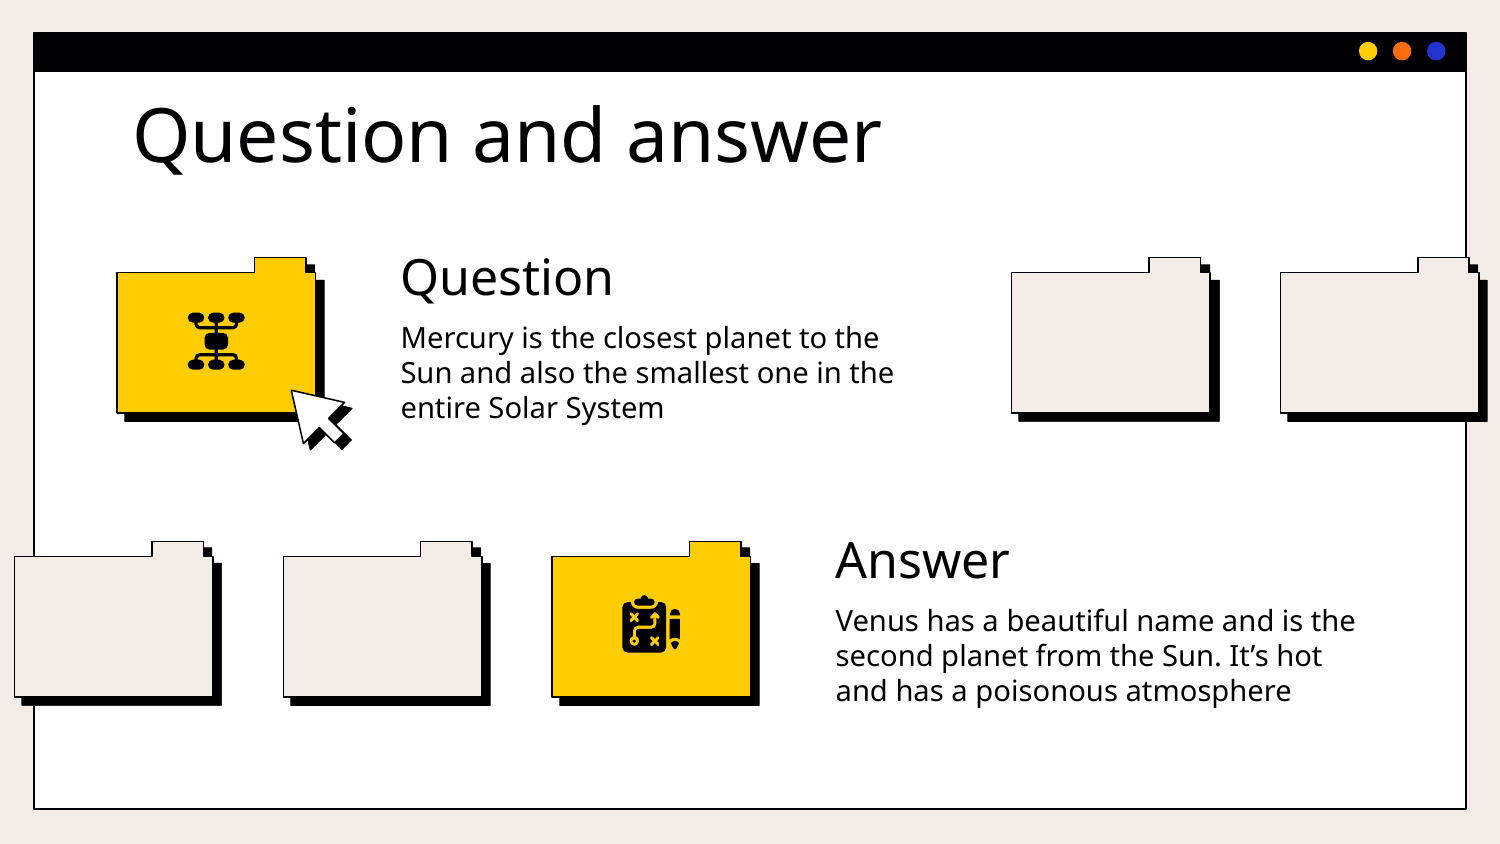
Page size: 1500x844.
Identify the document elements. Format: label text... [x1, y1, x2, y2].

text_box [1011, 257, 1211, 414]
text_box [283, 541, 482, 697]
text_box [1280, 257, 1479, 414]
subtitle Mercury is the closest planet to the Sun and also the smallest one in the entire Solar System [385, 304, 949, 441]
text_box [551, 541, 751, 697]
title Question [385, 233, 949, 304]
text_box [622, 594, 681, 653]
subtitle Venus has a beautiful name and is the second planet from the Sun. It’s hot and has a poisonous atmosphere [820, 587, 1383, 724]
text_box [291, 390, 345, 444]
title Answer [820, 517, 1383, 587]
title Question and answer [117, 72, 1384, 195]
text_box [14, 541, 214, 697]
text_box [187, 312, 245, 370]
text_box [117, 257, 316, 414]
